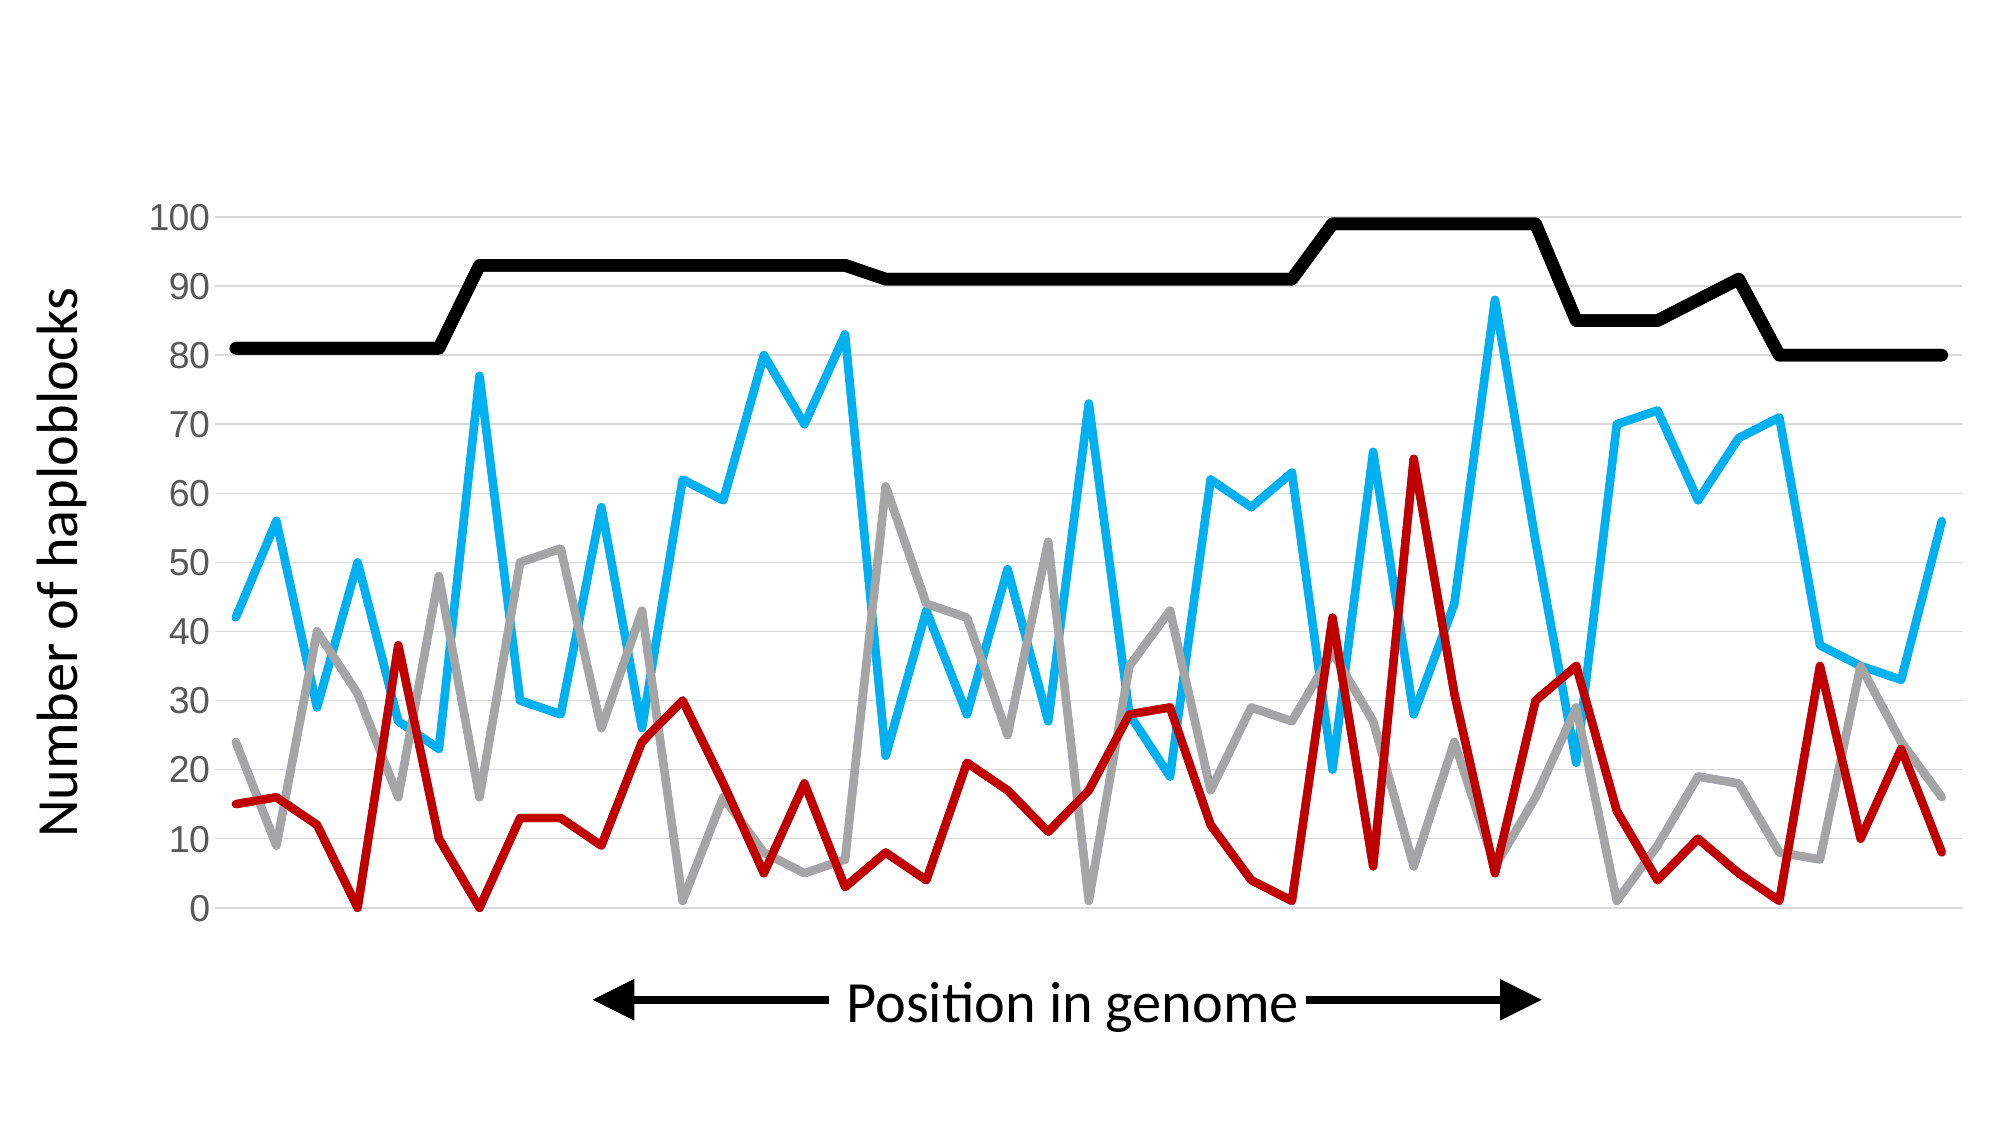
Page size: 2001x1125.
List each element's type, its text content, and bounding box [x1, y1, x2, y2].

text_box Number of haploblocks [11, 272, 97, 853]
chart [110, 180, 2000, 945]
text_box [592, 956, 1542, 1043]
